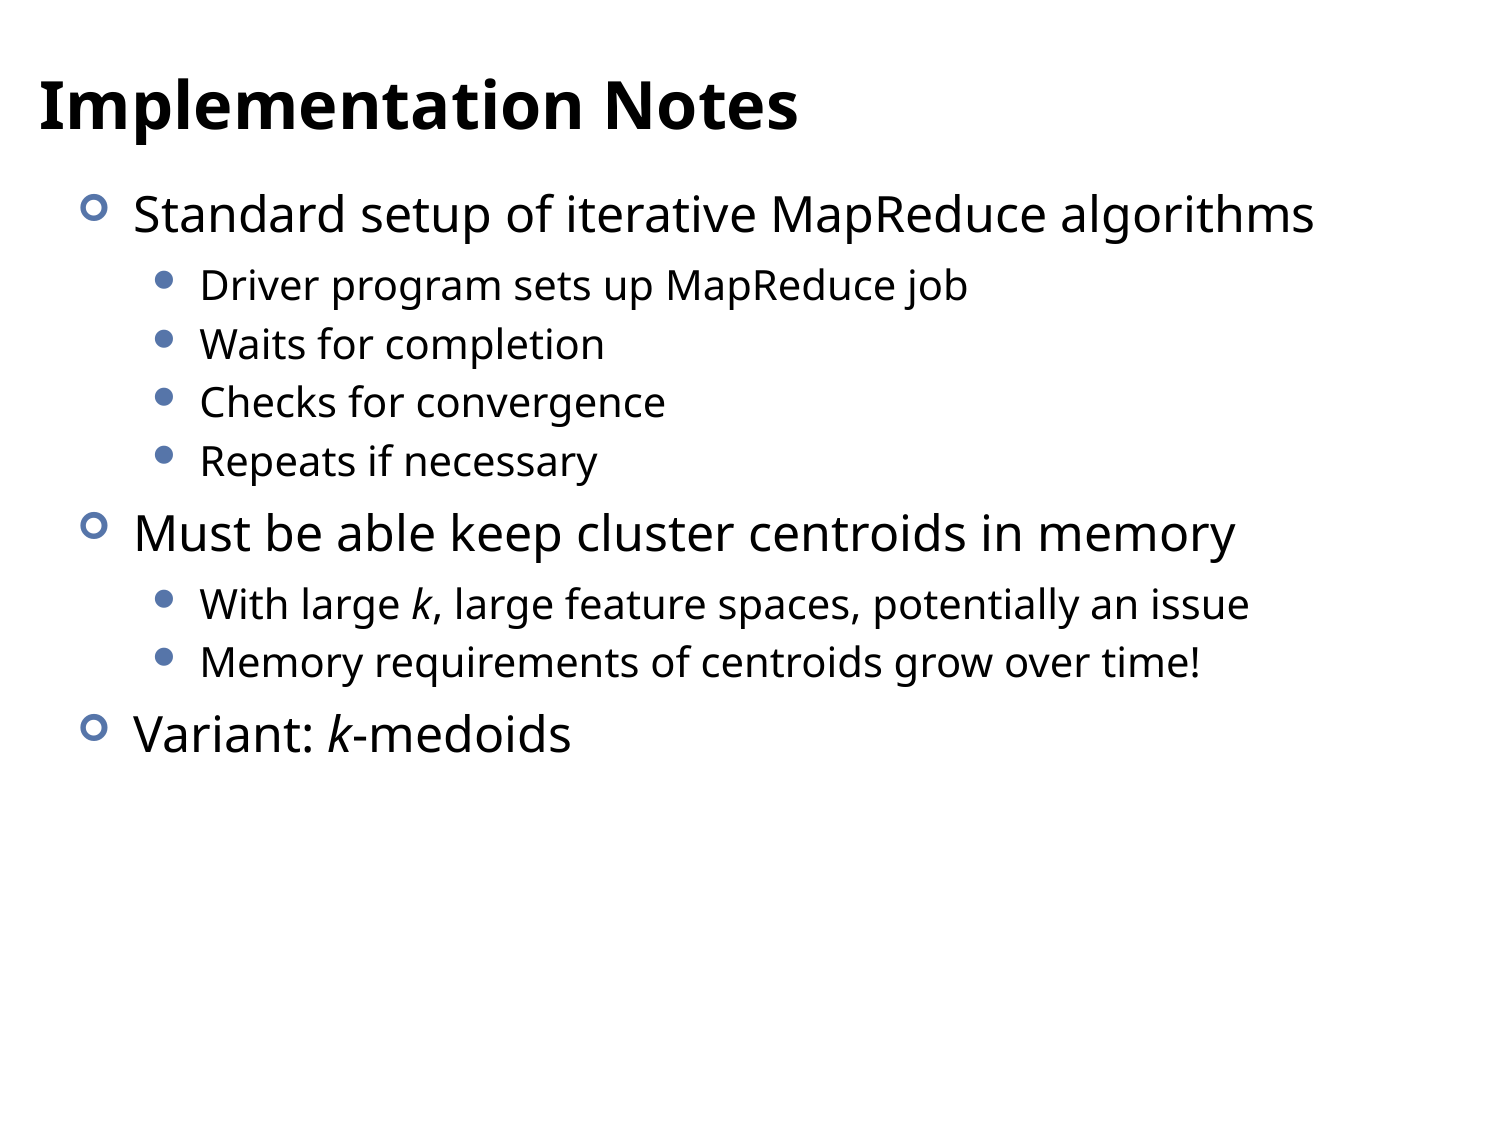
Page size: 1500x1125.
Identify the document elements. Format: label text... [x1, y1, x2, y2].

title Implementation Notes [24, 18, 1451, 188]
list Standard setup of iterative MapReduce algorithms Driver program sets up MapReduce job Waits for completion Checks for convergence Repeats if necessary Must be able keep cluster centroids in memory With large k, large feature spaces, potentially an issue Memory requirements of centroids grow over time! Variant: k-medoids [62, 174, 1451, 1013]
